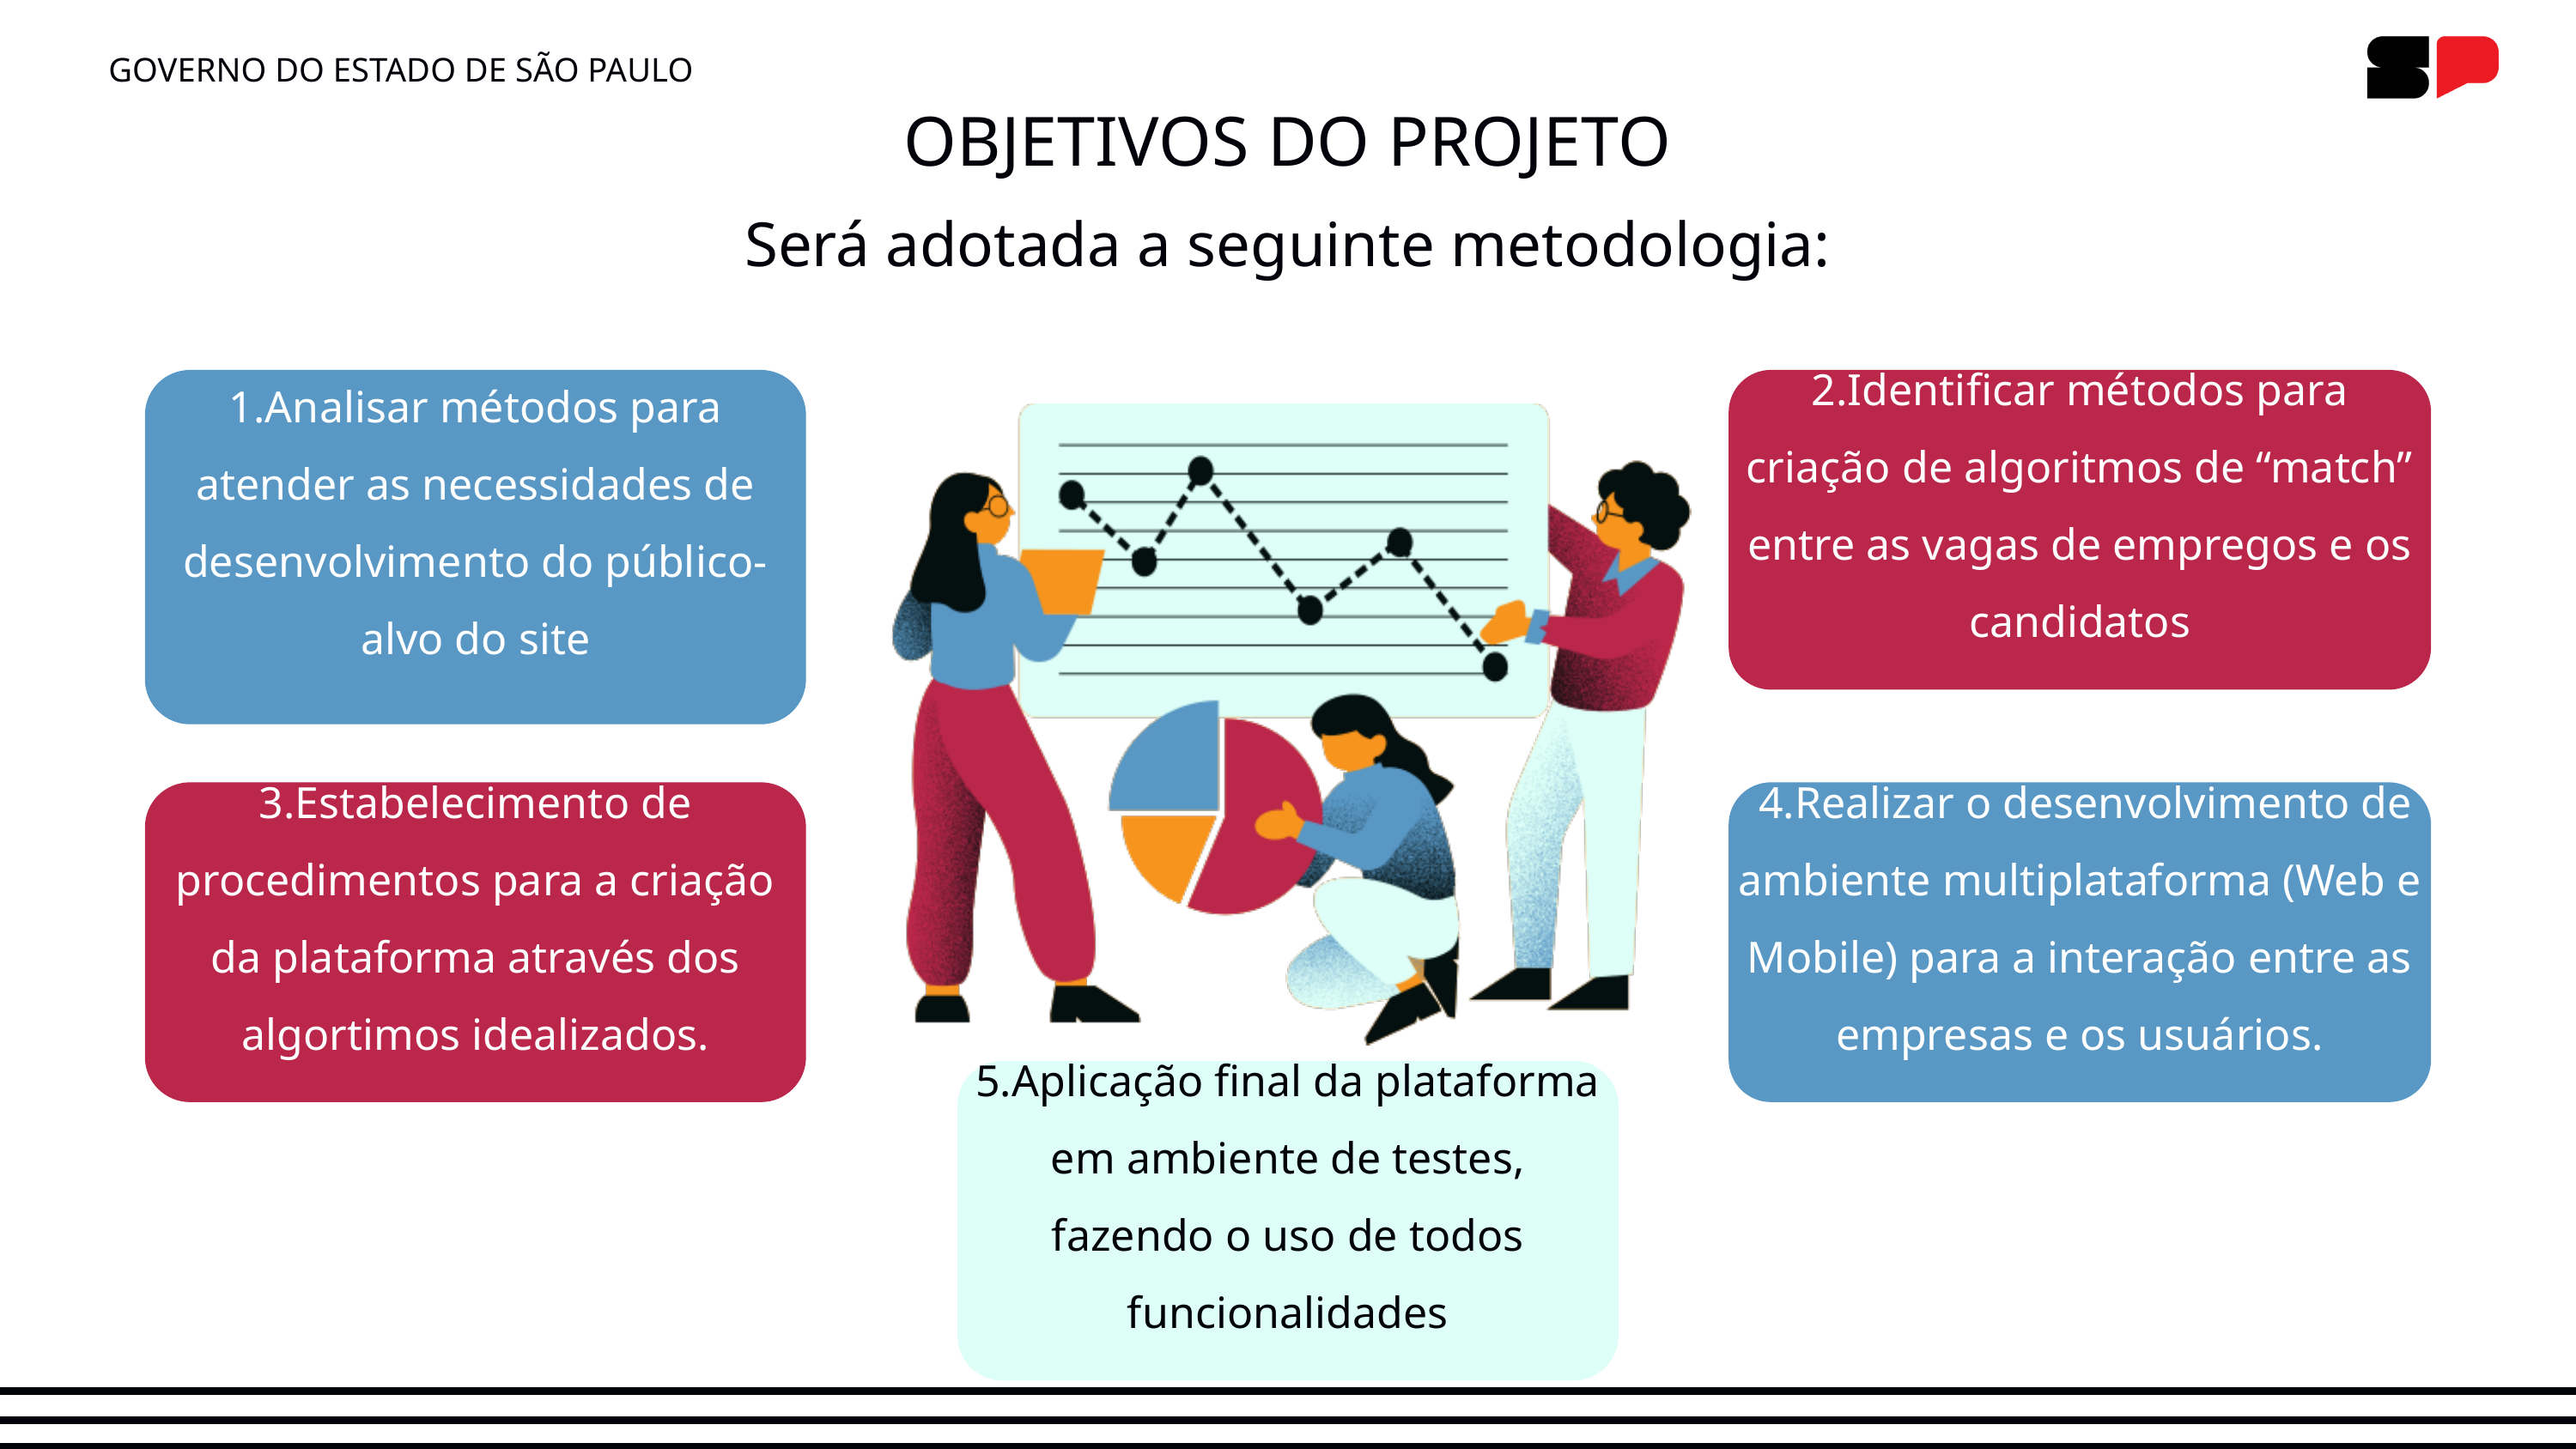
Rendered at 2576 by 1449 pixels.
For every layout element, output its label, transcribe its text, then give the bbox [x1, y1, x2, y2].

text_box Será adotada a seguinte metodologia: [417, 193, 2159, 279]
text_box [1728, 782, 2432, 1103]
text_box [884, 403, 1692, 1046]
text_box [144, 369, 806, 724]
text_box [957, 1060, 1619, 1381]
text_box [1728, 369, 2432, 690]
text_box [0, 1386, 2576, 1449]
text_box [144, 782, 806, 1103]
text_box [2360, 30, 2502, 103]
text_box OBJETIVOS DO PROJETO [609, 120, 1967, 179]
text_box GOVERNO DO ESTADO DE SÃO PAULO [85, 43, 717, 89]
